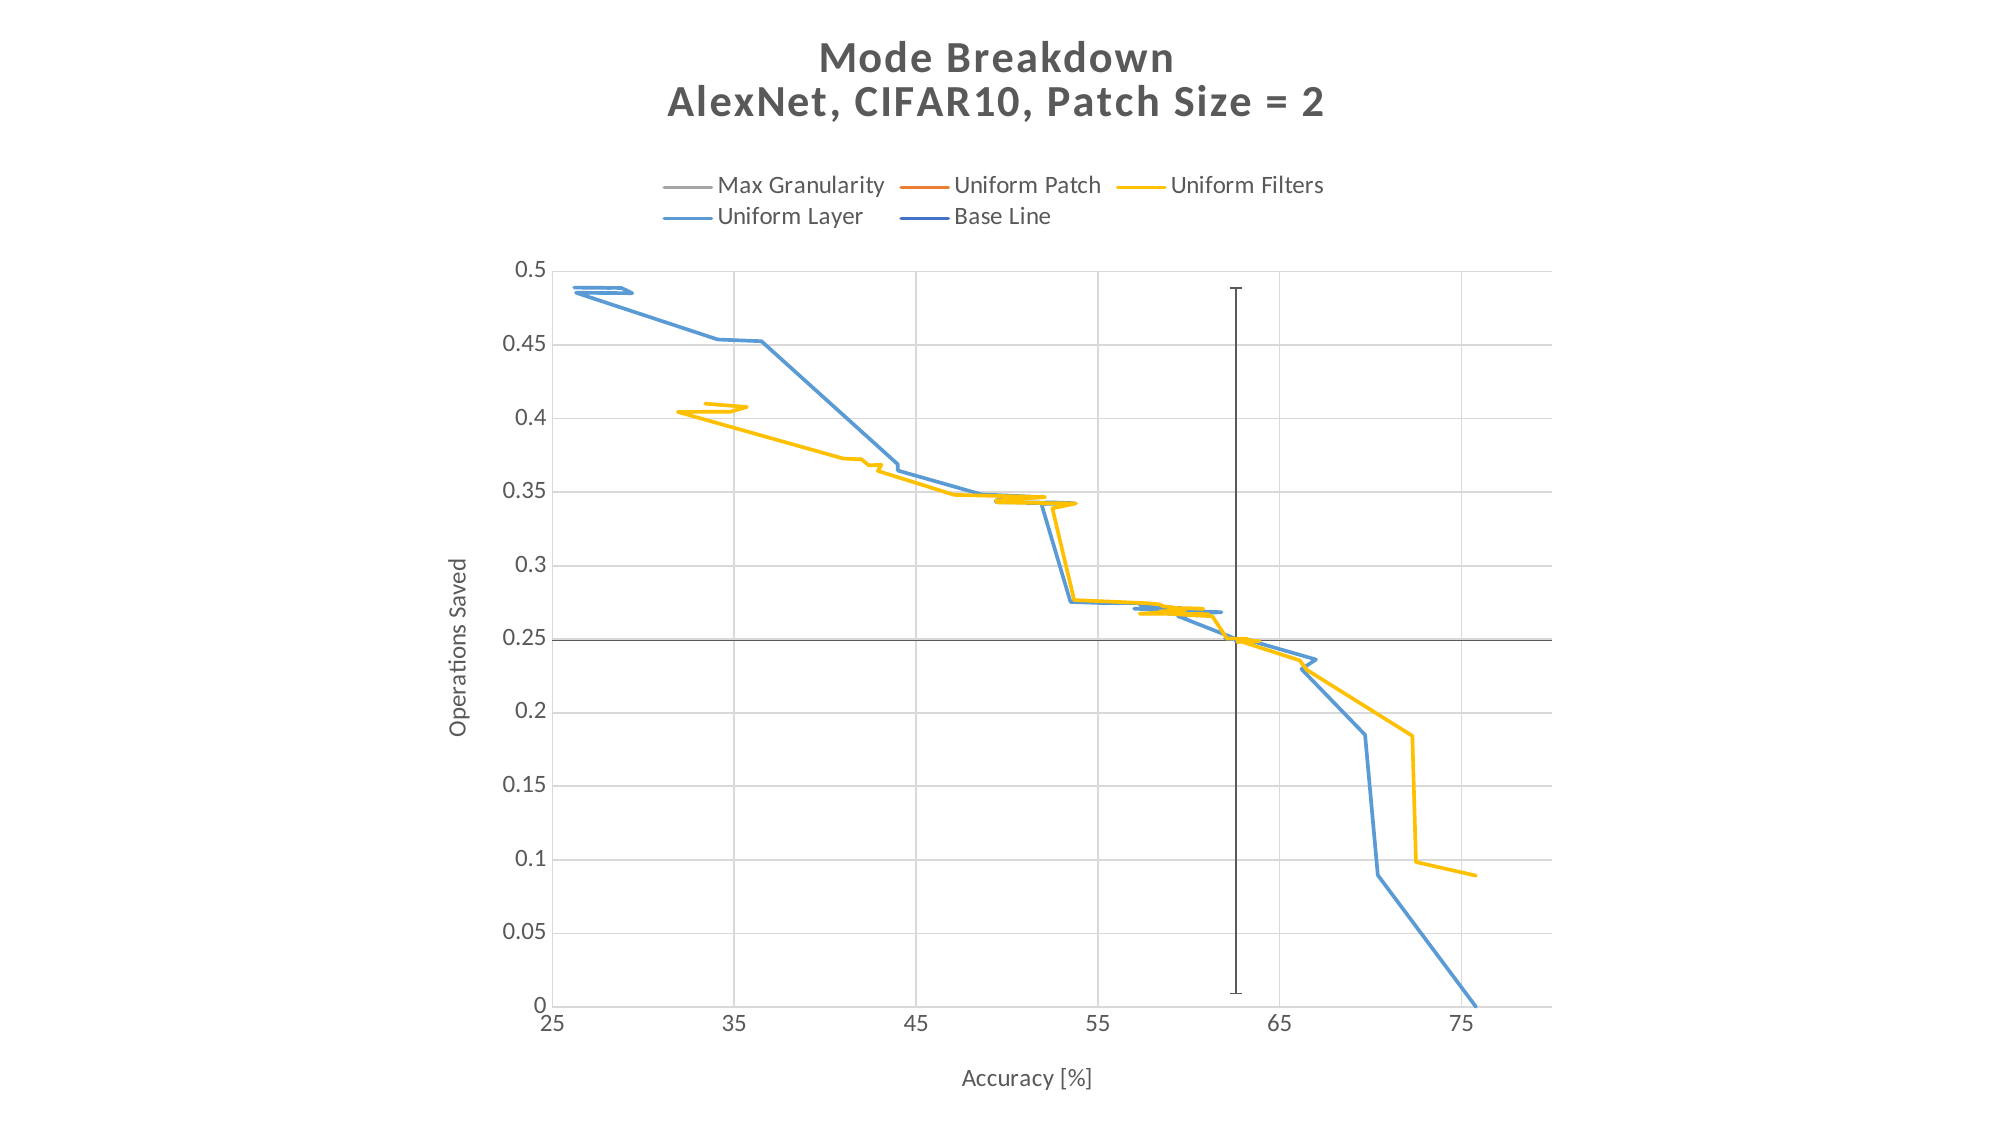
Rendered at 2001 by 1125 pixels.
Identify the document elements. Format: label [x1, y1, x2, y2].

chart [412, 13, 1576, 1125]
